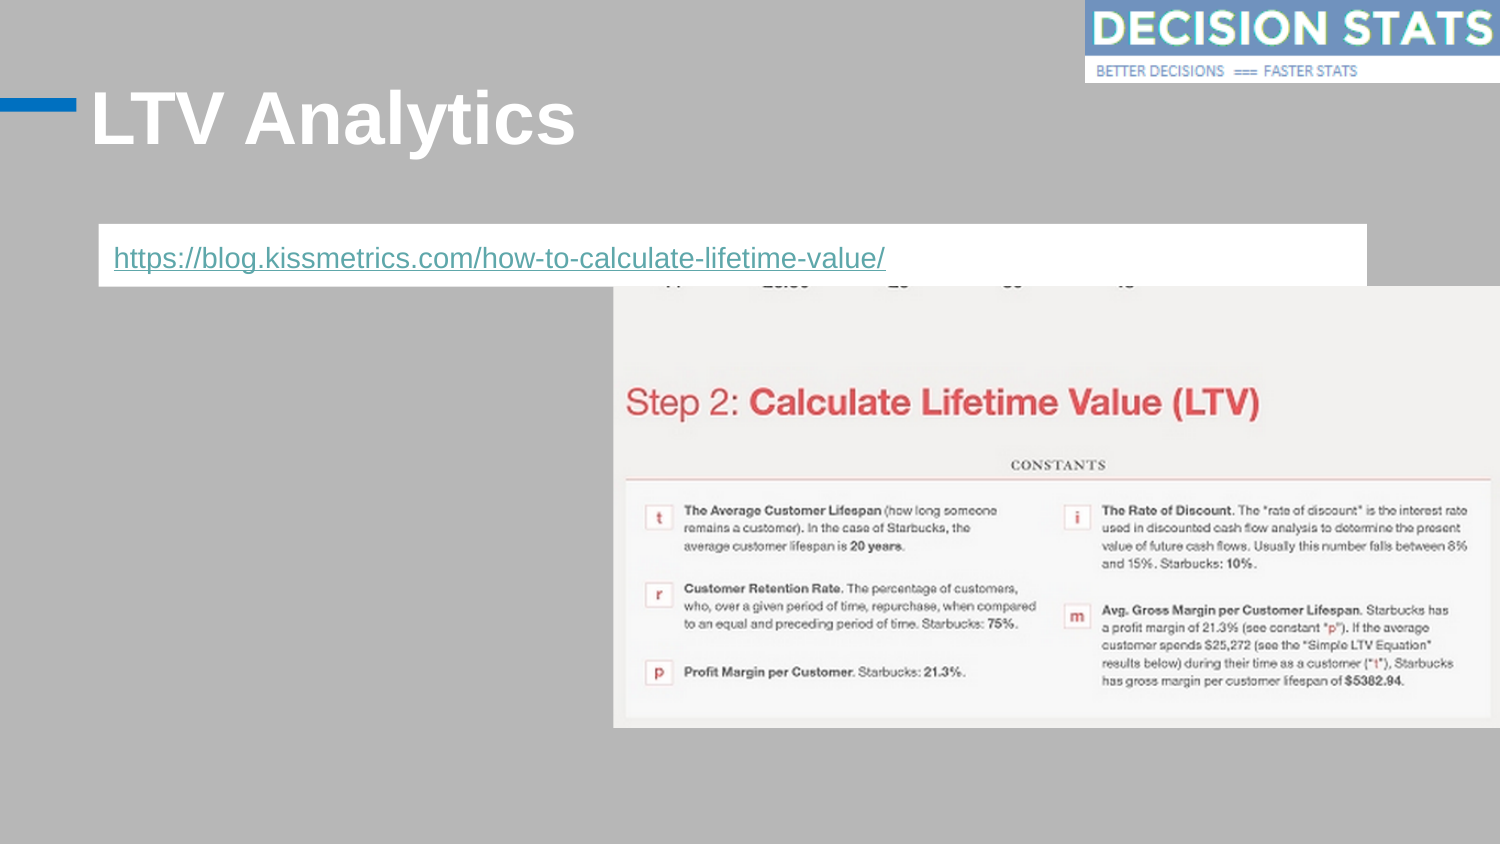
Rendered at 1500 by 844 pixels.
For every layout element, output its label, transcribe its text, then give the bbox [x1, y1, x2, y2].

title LTV Analytics [75, 33, 1425, 175]
picture [1085, 0, 1500, 83]
picture [613, 286, 1500, 728]
text_box https://blog.kissmetrics.com/how-to-calculate-lifetime-value/ [98, 223, 1367, 287]
